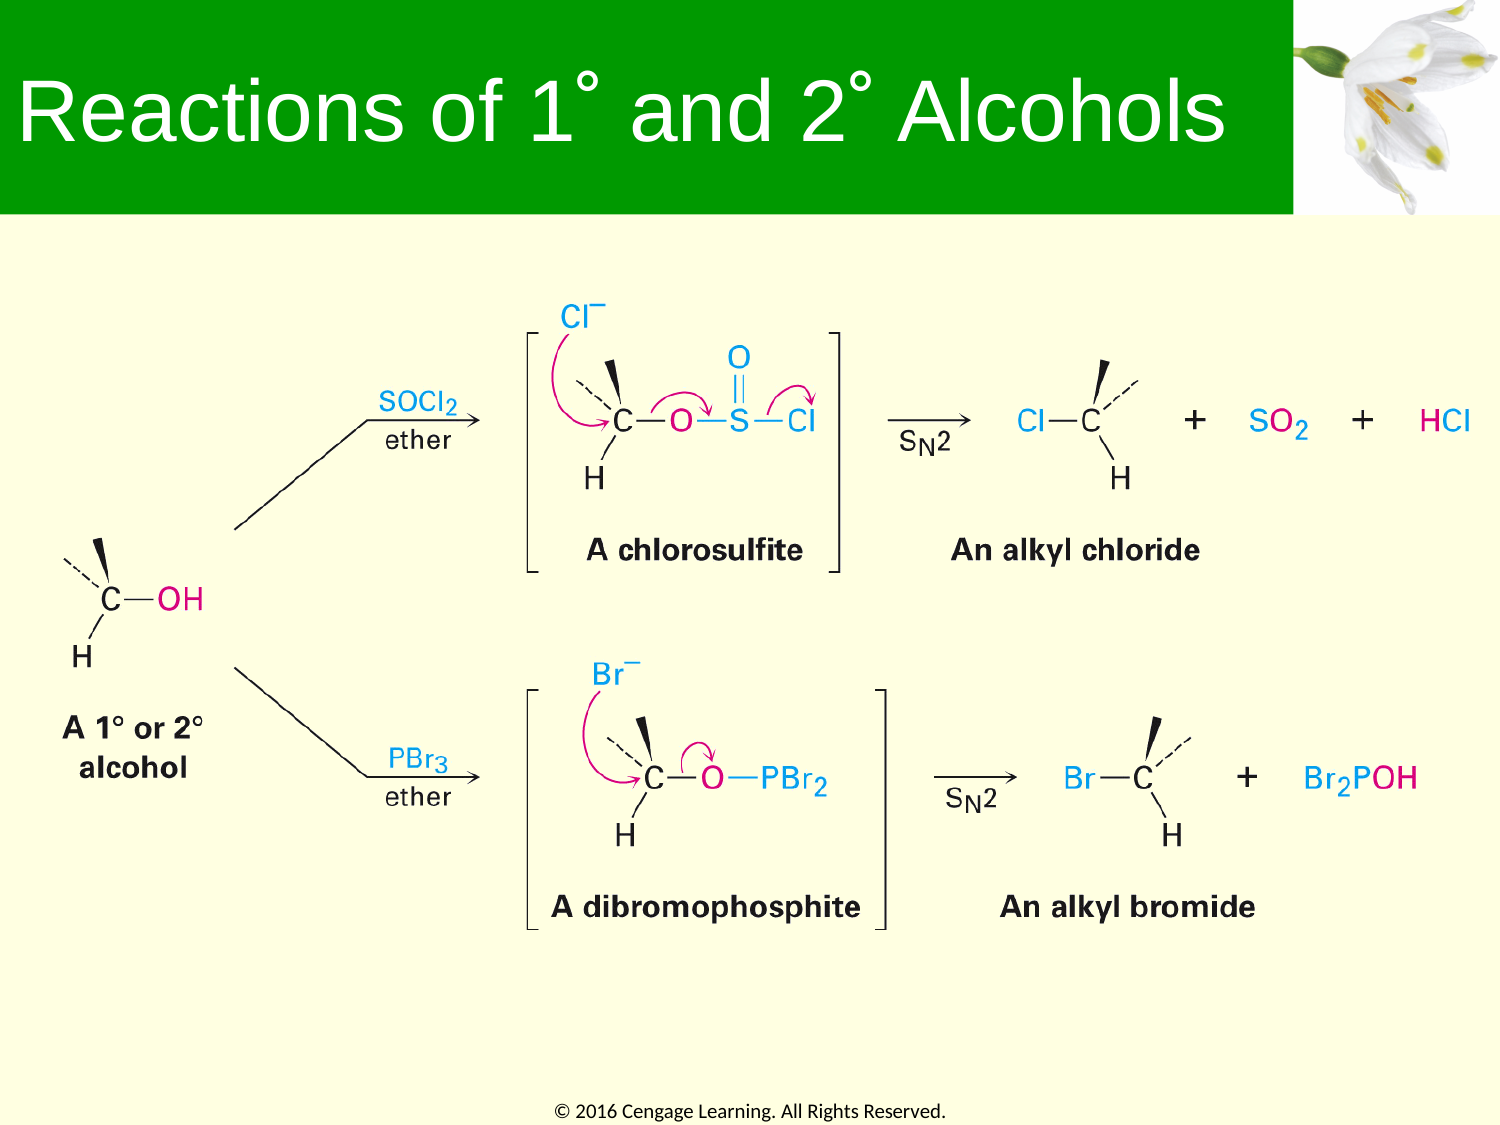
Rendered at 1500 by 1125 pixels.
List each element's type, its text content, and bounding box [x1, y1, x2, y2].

picture [1293, 0, 1500, 215]
title Reactions of 1˚ and 2˚ Alcohols [0, 0, 1288, 213]
picture [62, 287, 1471, 930]
